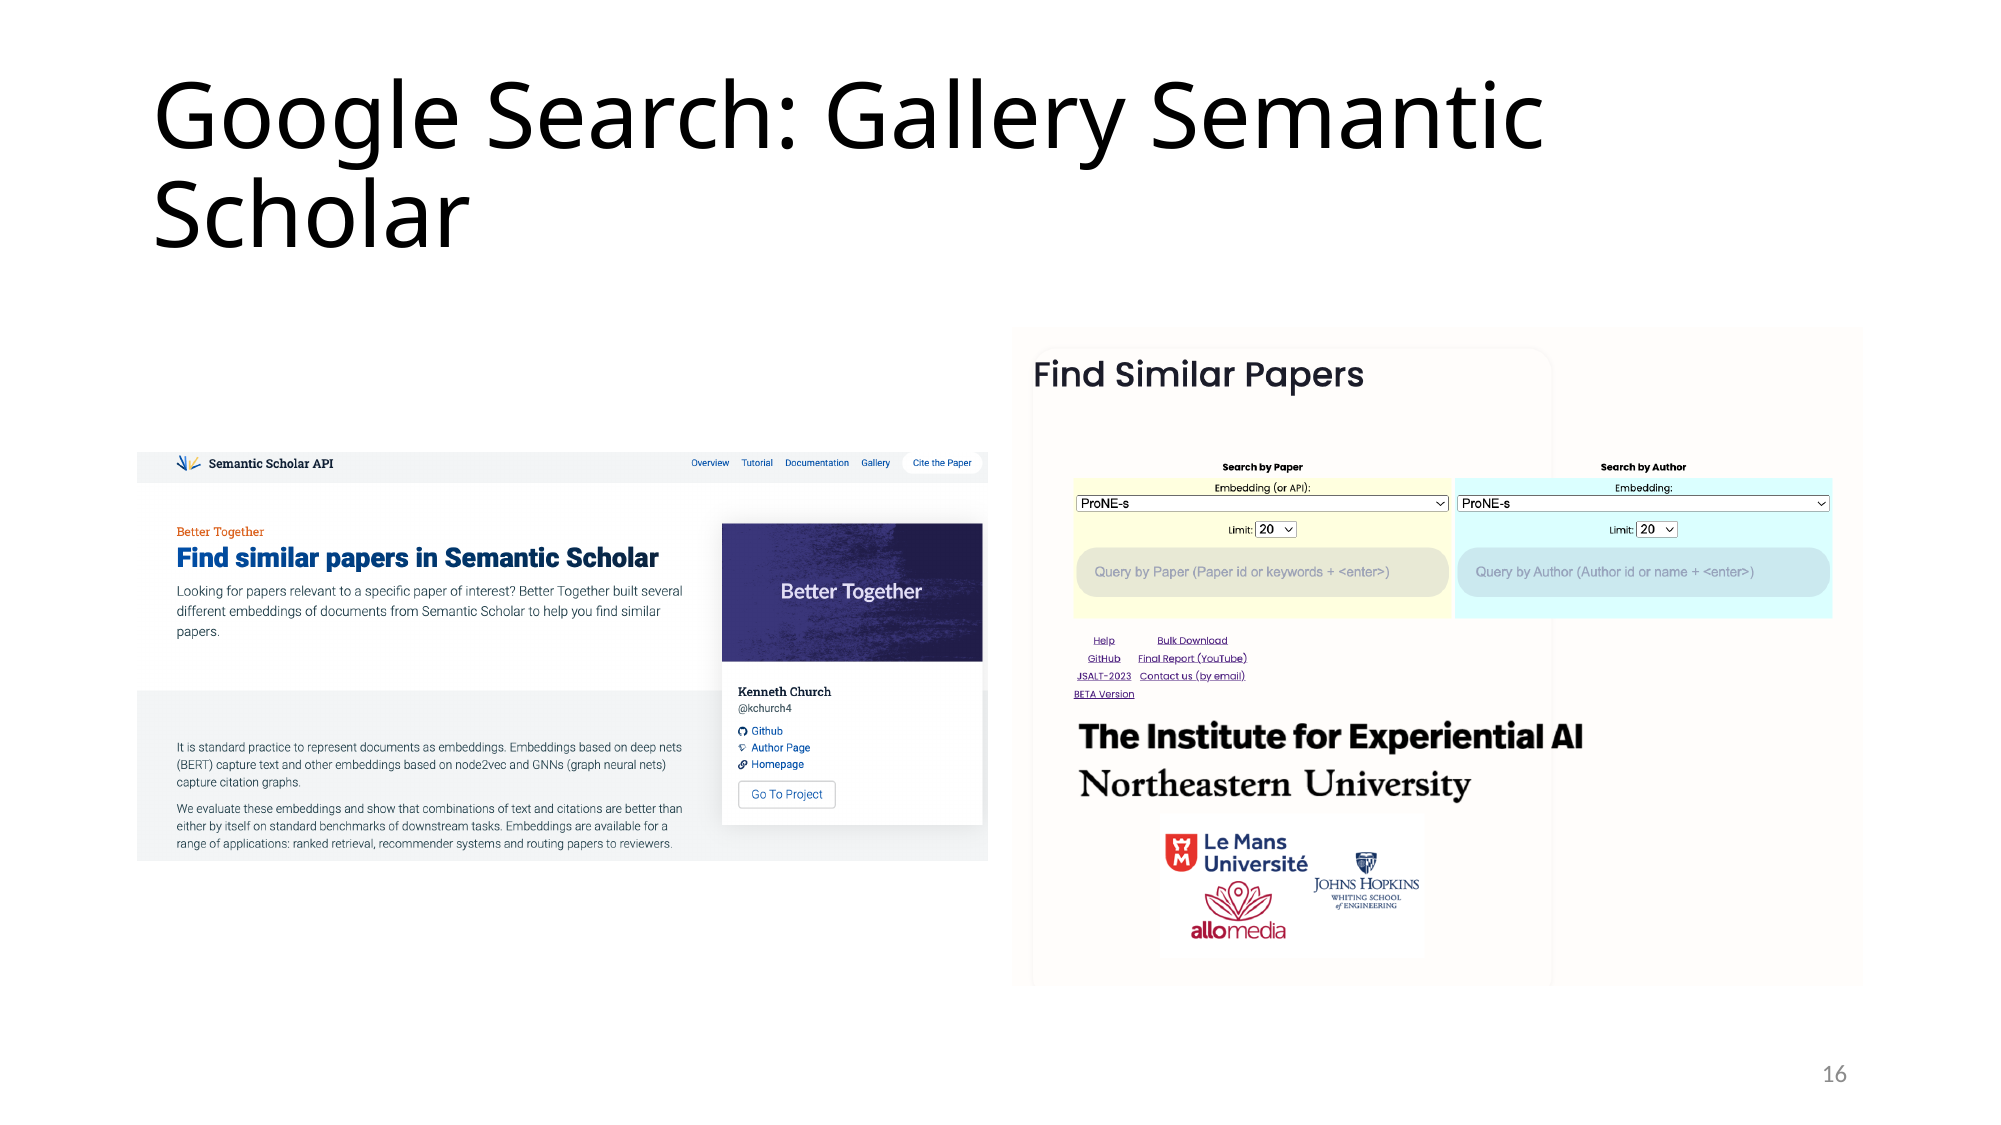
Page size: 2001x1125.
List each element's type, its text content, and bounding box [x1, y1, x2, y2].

slide_number 16 [1412, 1042, 1863, 1103]
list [137, 452, 988, 861]
title Google Search: Gallery Semantic Scholar [137, 59, 1863, 278]
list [1012, 327, 1863, 986]
